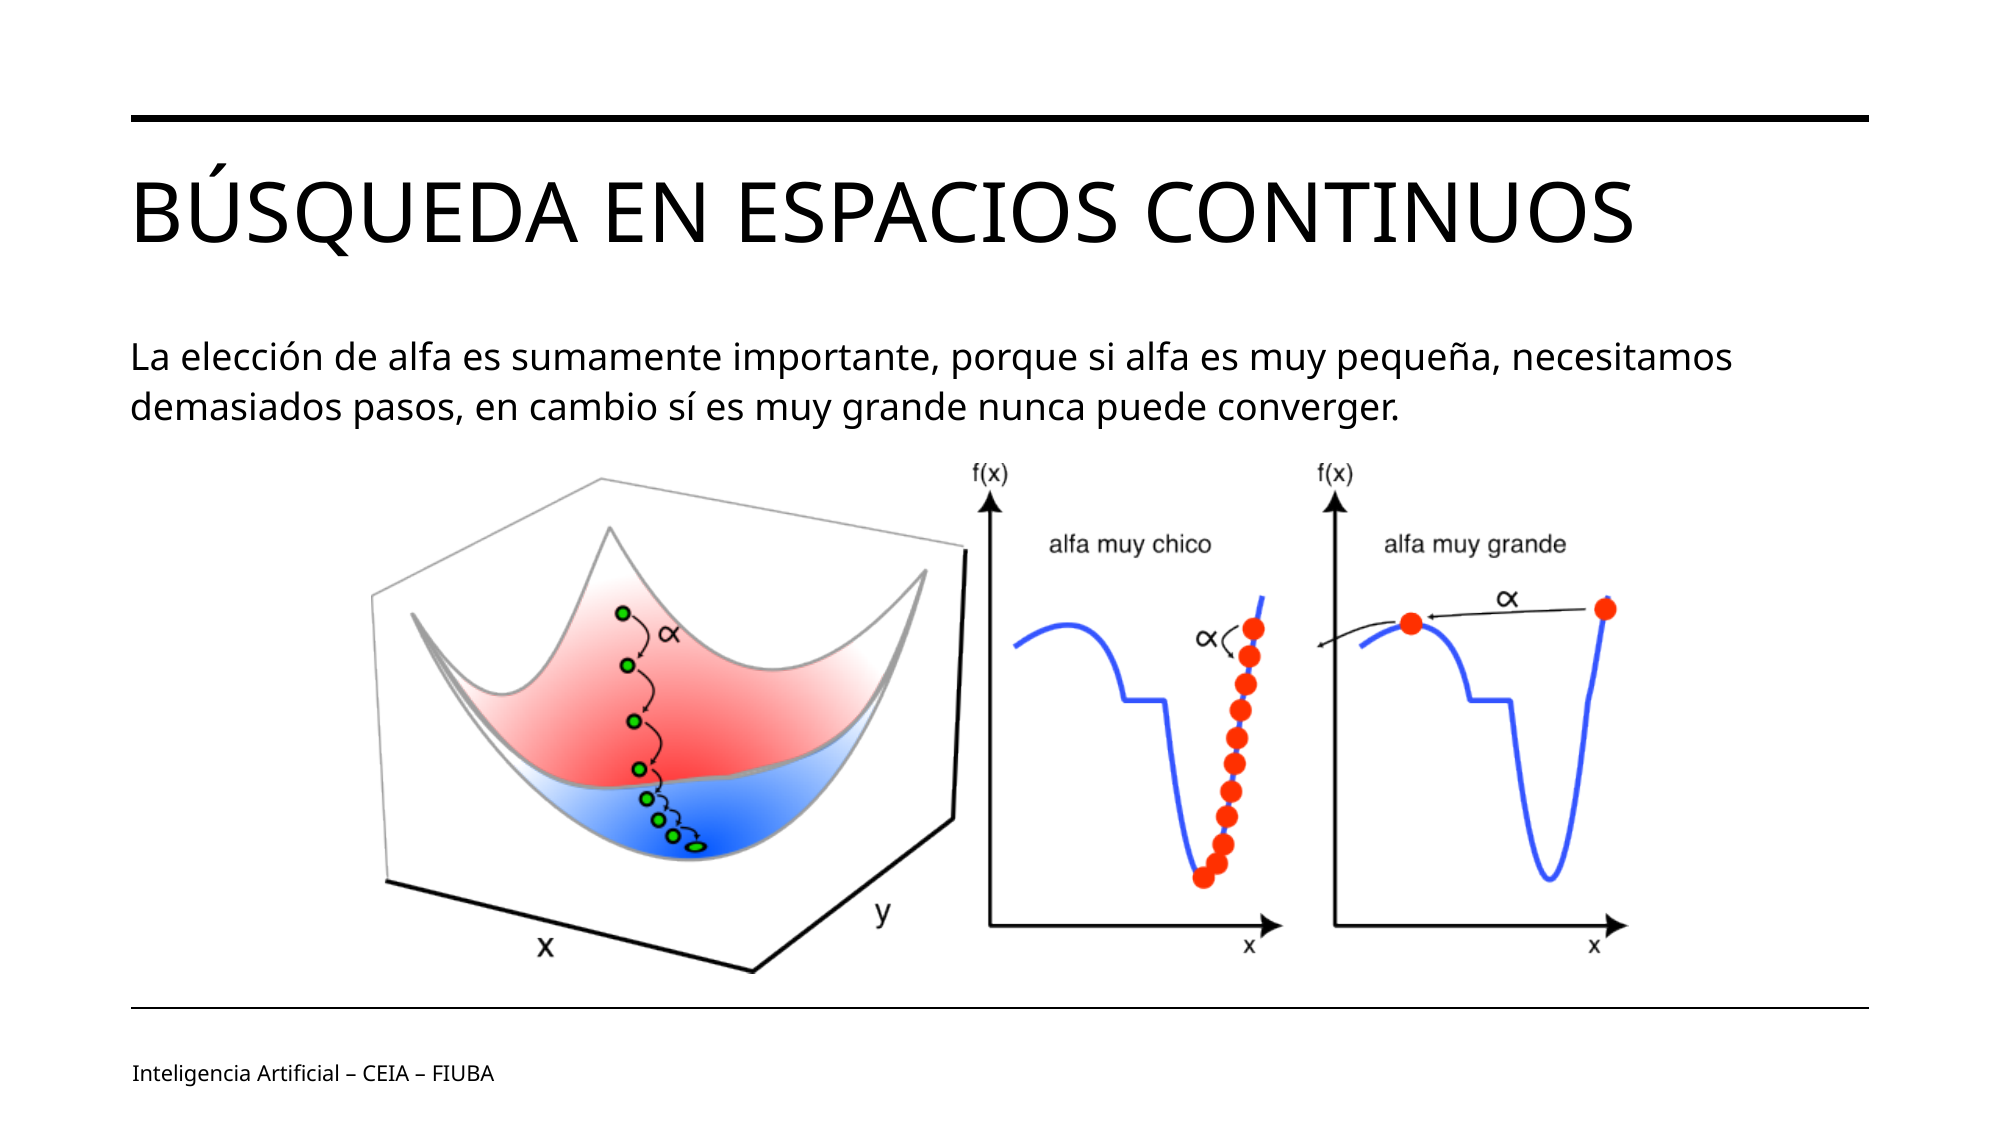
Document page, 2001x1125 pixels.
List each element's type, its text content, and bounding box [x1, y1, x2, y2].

footer Inteligencia Artificial – CEIA – FIUBA [117, 1042, 862, 1103]
title Búsqueda en espacios continuos [114, 151, 1869, 321]
list La elección de alfa es sumamente importante, porque si alfa es muy pequeña, necesitamos demasiados pasos, en cambio sí es muy grande nunca puede converger. [114, 321, 1869, 973]
picture [371, 463, 1629, 974]
